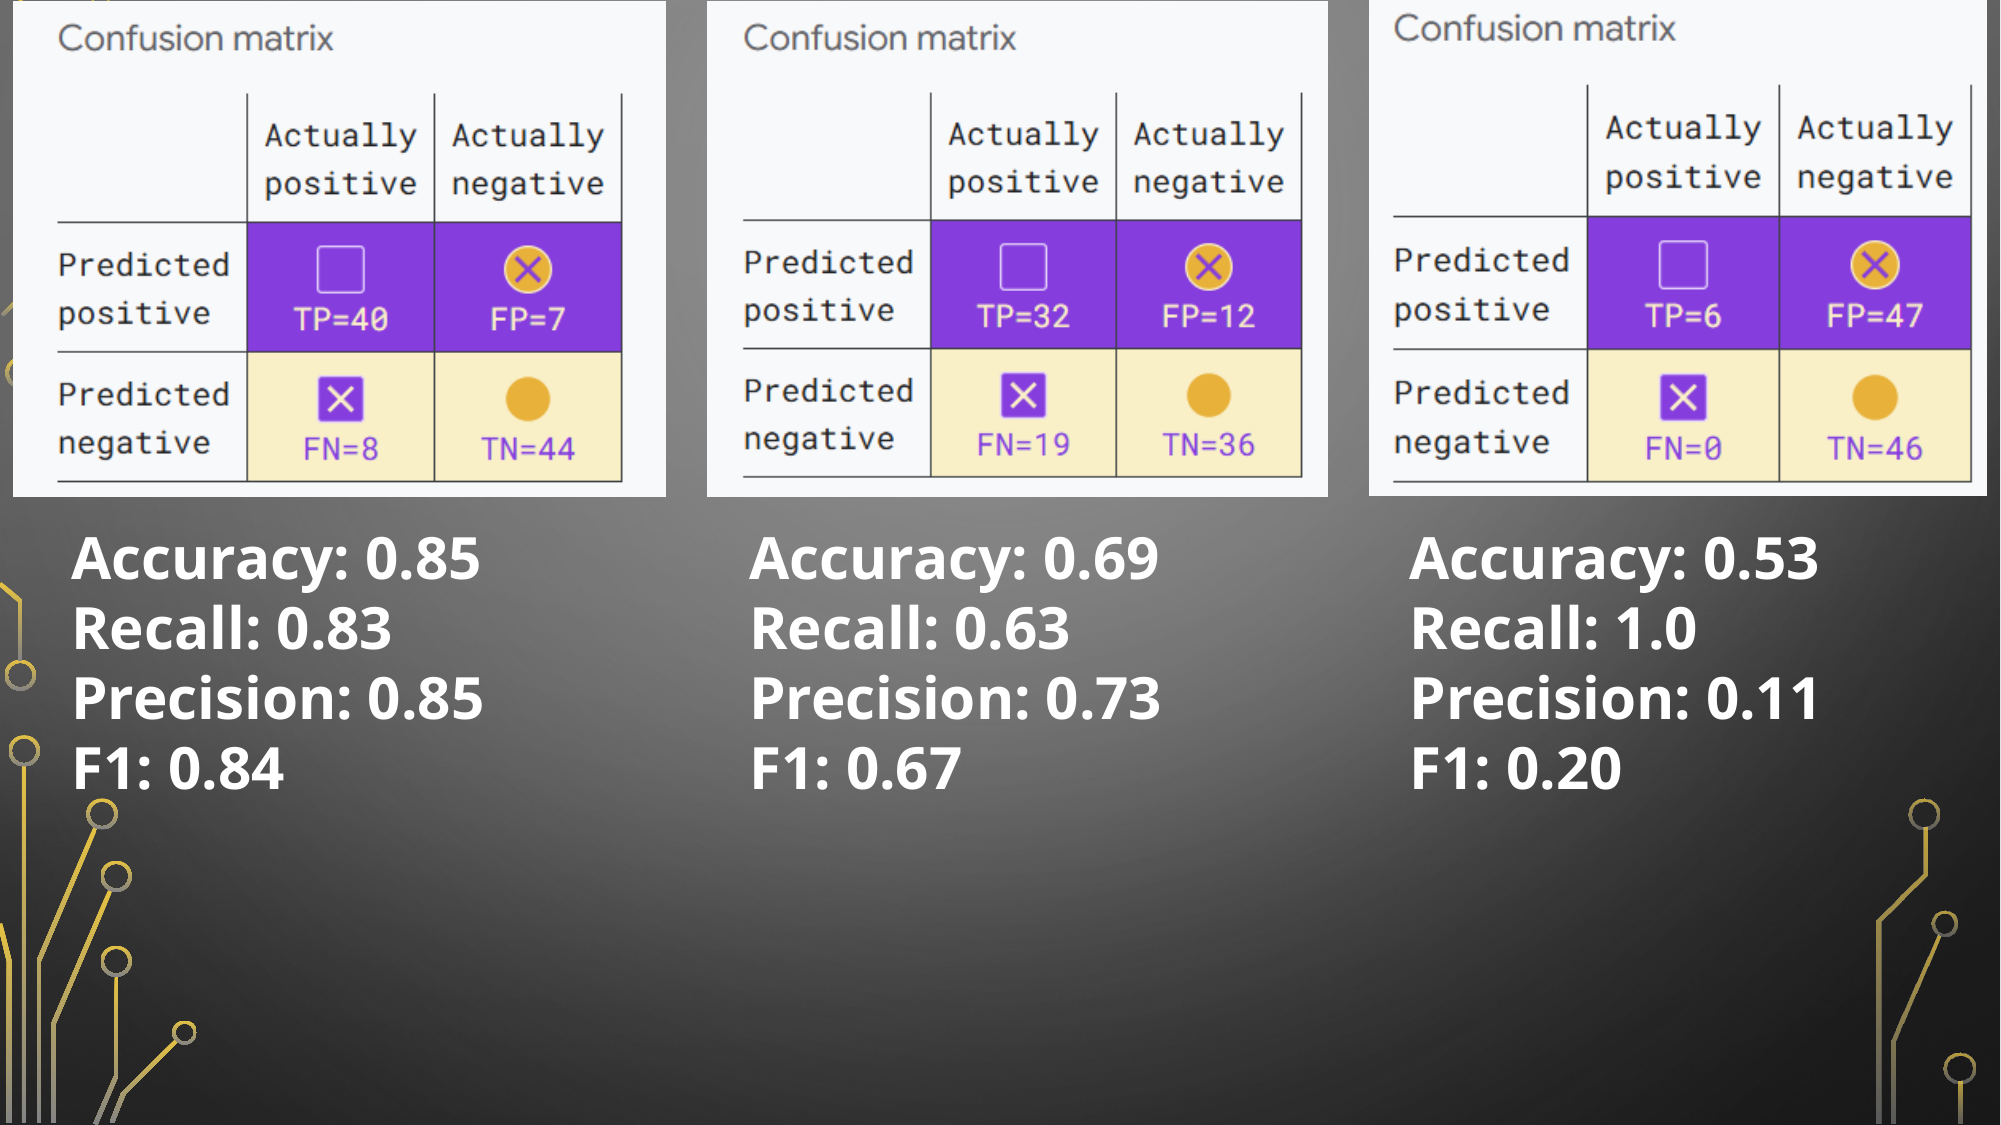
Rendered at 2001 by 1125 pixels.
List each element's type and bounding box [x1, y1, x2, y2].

text_box [13, 0, 1987, 812]
